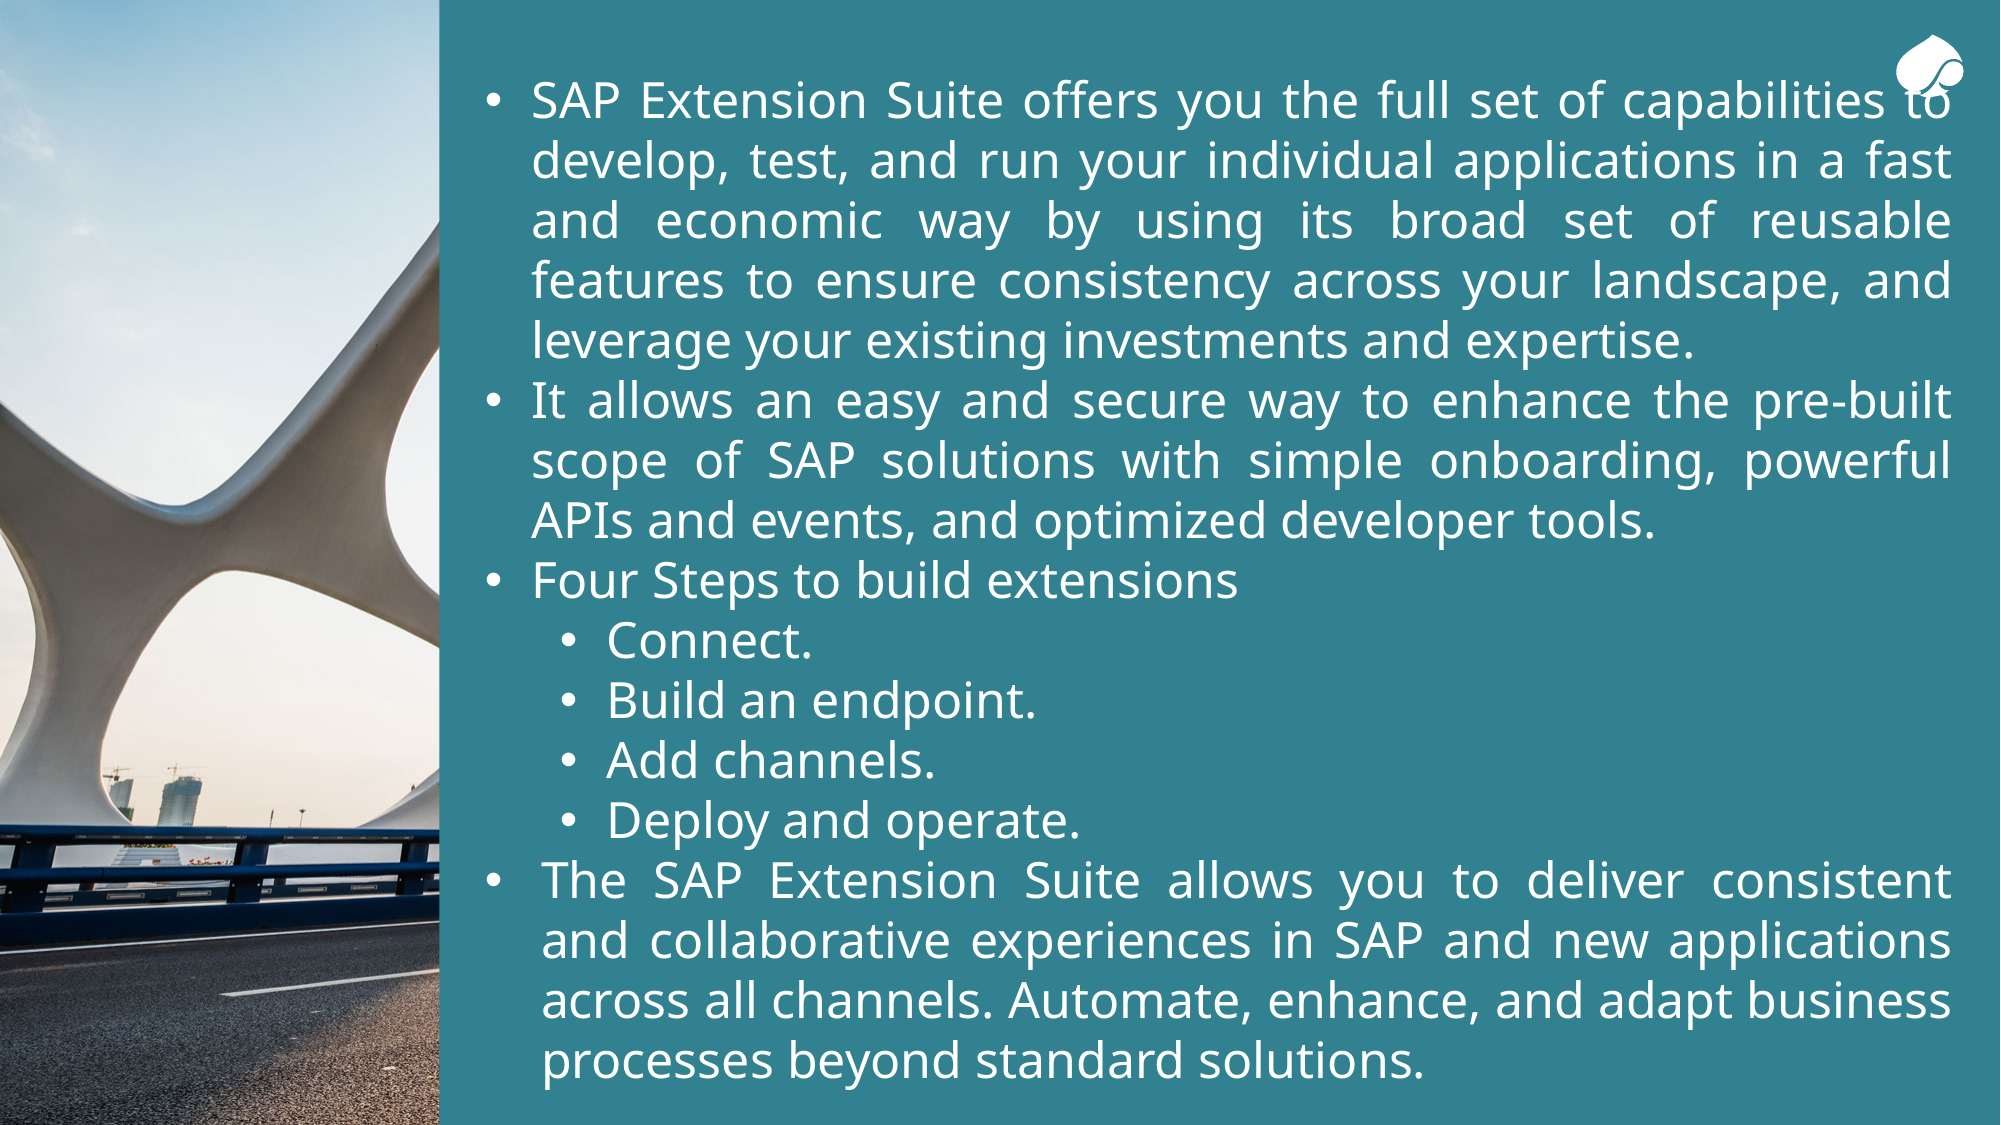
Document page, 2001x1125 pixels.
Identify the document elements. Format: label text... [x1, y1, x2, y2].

picture [0, 0, 439, 1125]
text_box SAP Extension Suite offers you the full set of capabilities to develop, test, and run your individual applications in a fast and economic way by using its broad set of reusable features to ensure consistency across your landscape, and leverage your existing investments and expertise. It allows an easy and secure way to enhance the pre-built scope of SAP solutions with simple onboarding, powerful APIs and events, and optimized developer tools. Four Steps to build extensions Connect. Build an endpoint. Add channels. Deploy and operate. The SAP Extension Suite allows you to deliver consistent and collaborative experiences in SAP and new applications across all channels. Automate, enhance, and adapt business processes beyond standard solutions. [469, 61, 1969, 1125]
